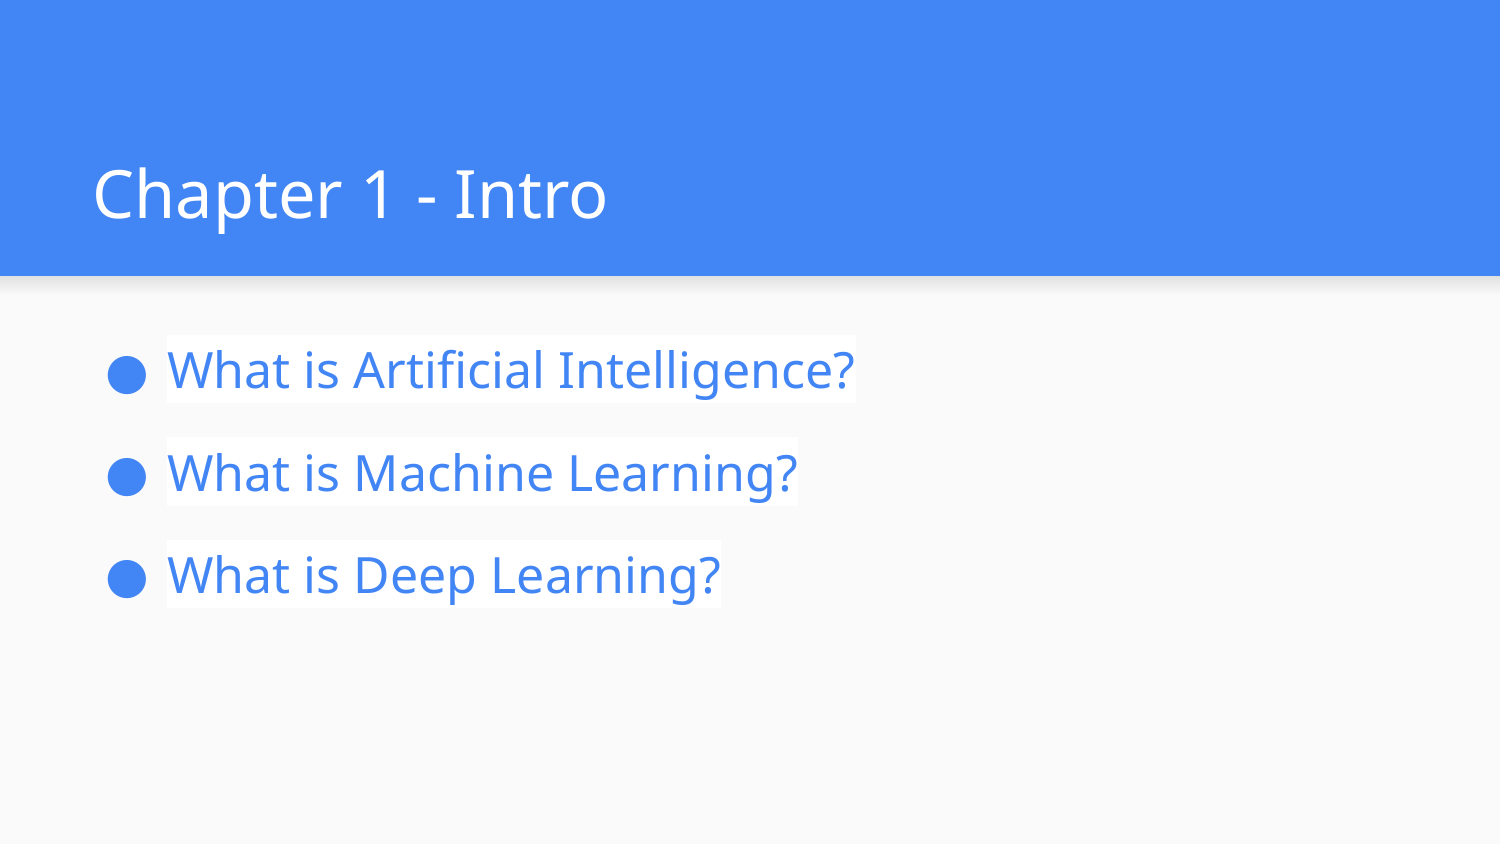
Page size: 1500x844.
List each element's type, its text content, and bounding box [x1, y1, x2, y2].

list What is Artificial Intelligence? What is Machine Learning? What is Deep Learning? [77, 314, 1427, 760]
title Chapter 1 - Intro [77, 121, 1427, 248]
